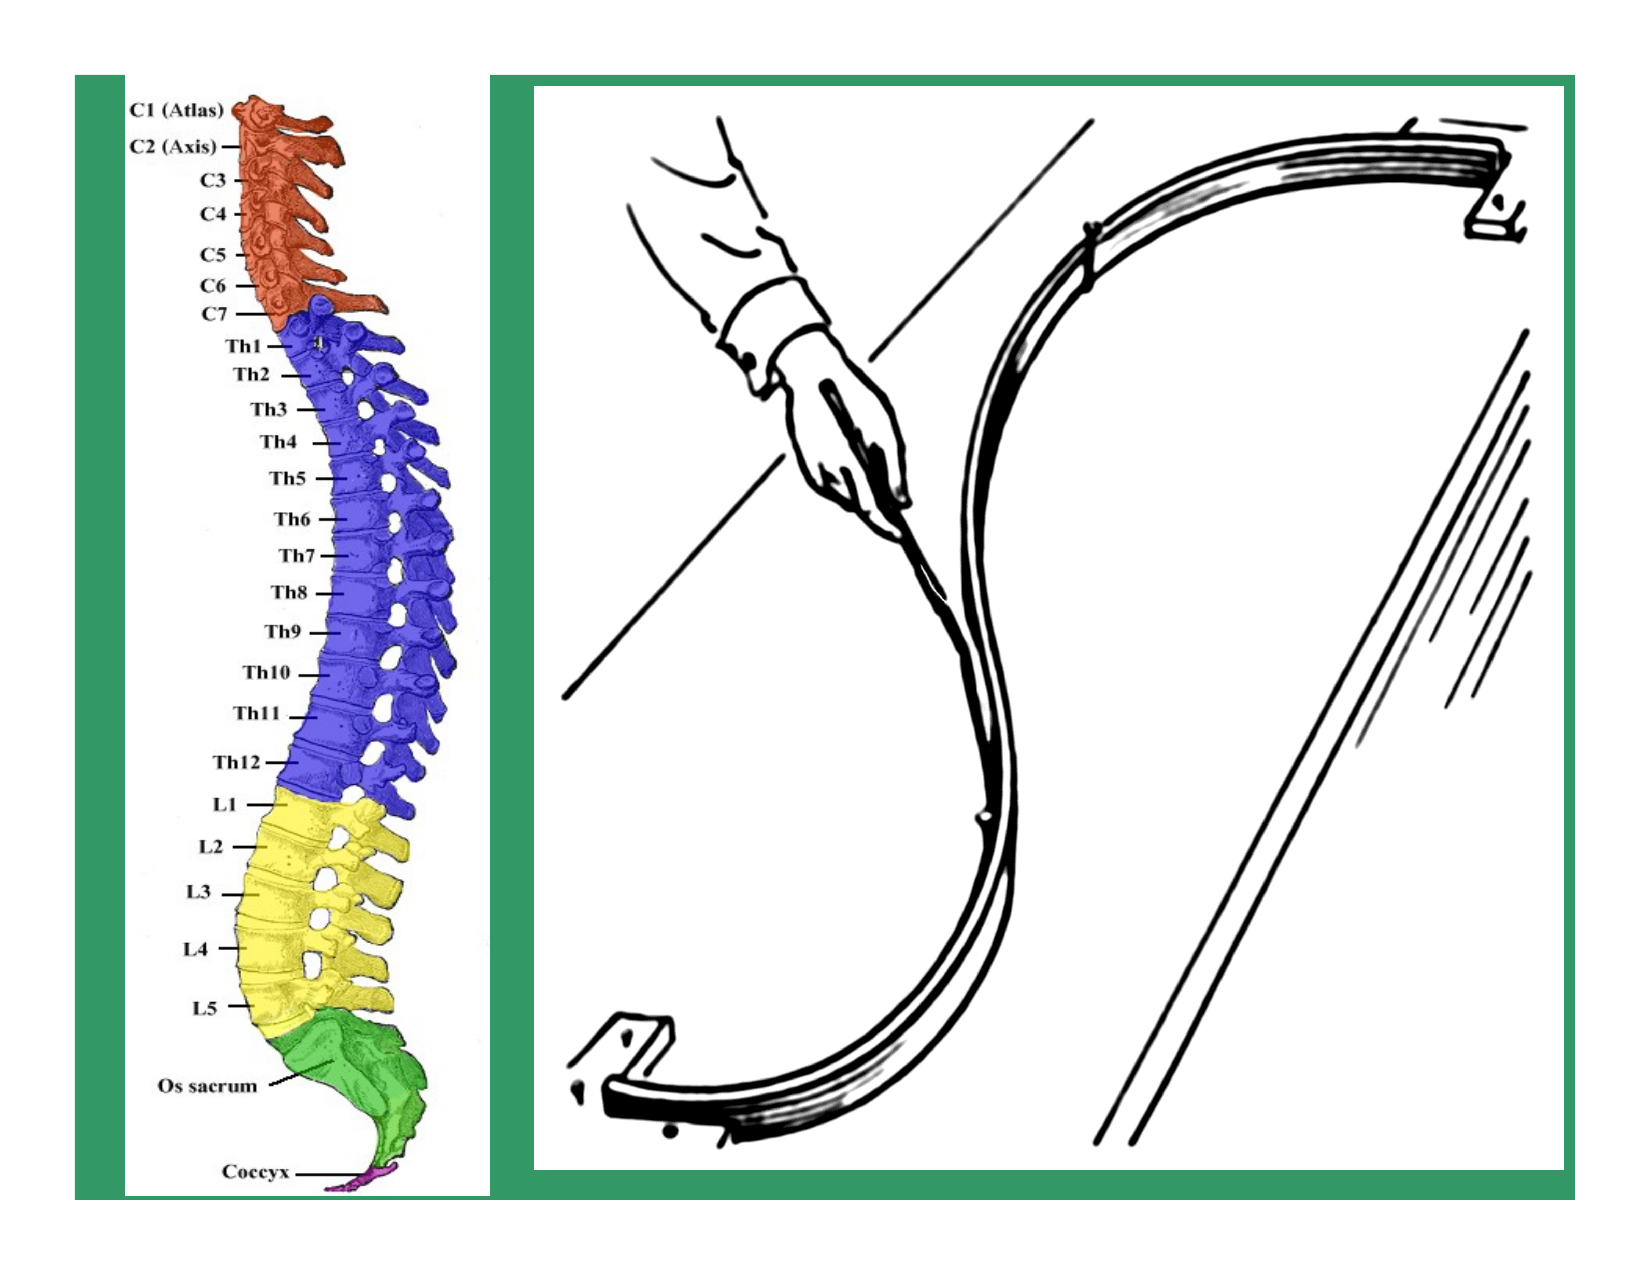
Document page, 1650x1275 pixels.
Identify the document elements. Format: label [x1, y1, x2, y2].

picture [534, 86, 1564, 1171]
picture [125, 74, 491, 1196]
